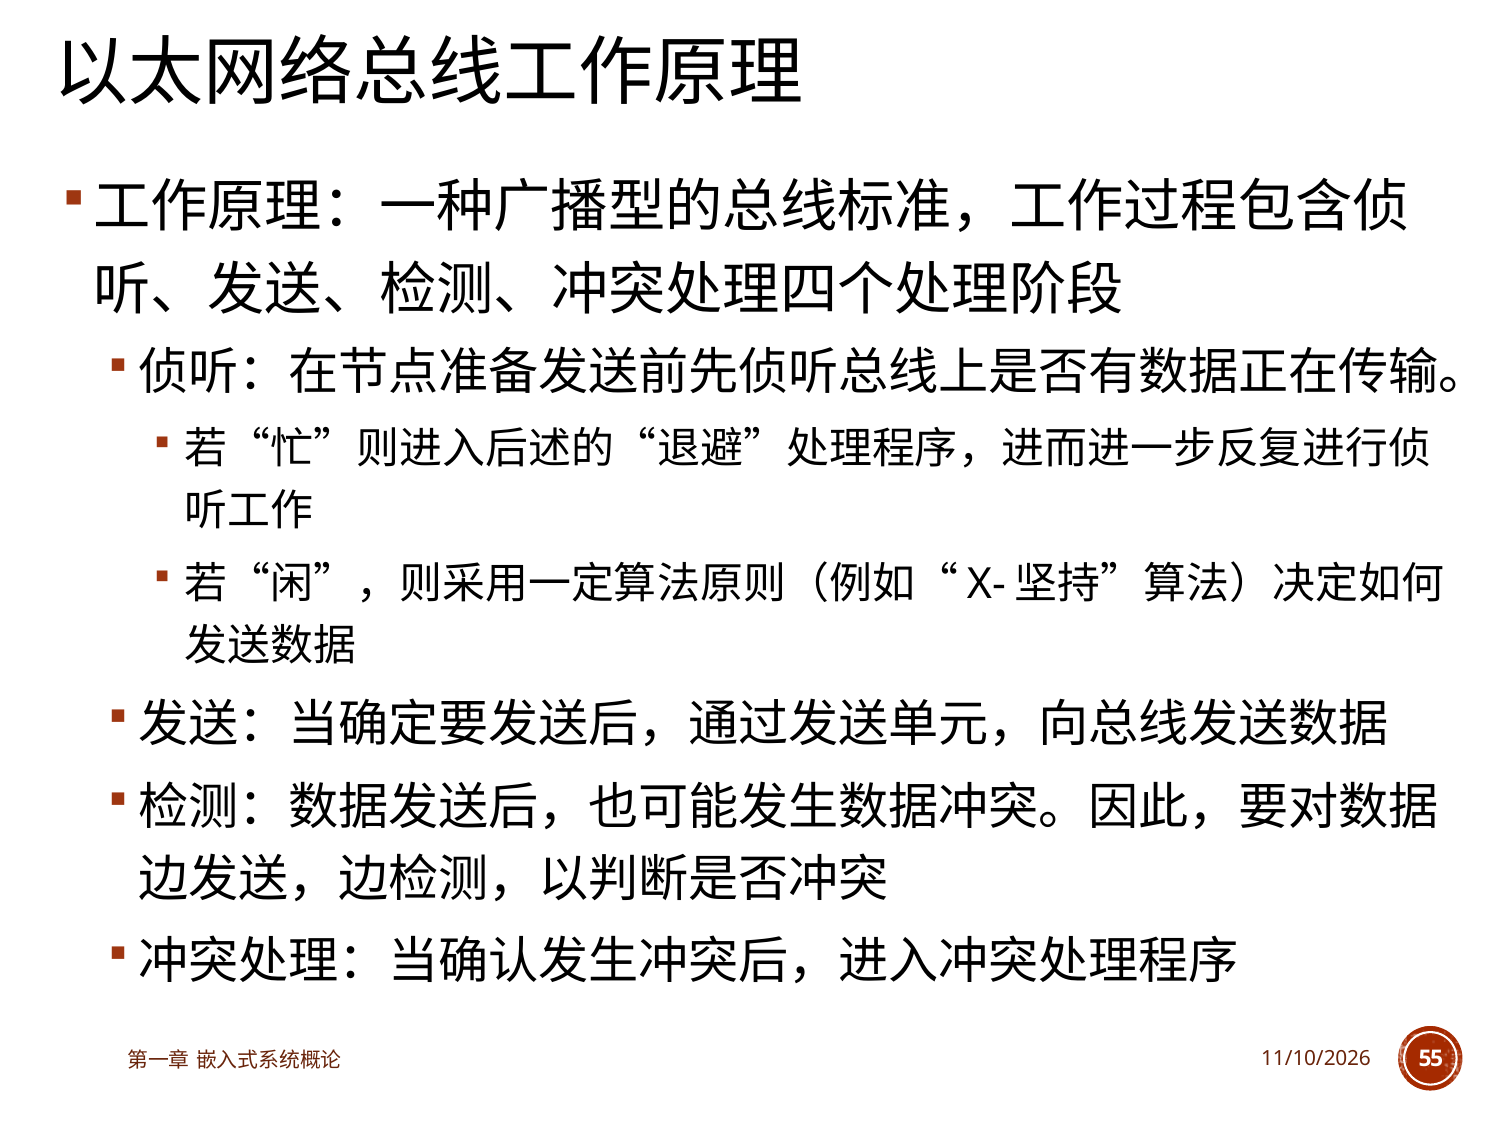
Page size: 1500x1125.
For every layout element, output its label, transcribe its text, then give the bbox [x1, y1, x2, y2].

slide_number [982, 1028, 1386, 1089]
footer 第一章 嵌入式系统概论 [112, 1028, 891, 1089]
title 以太网络总线工作原理 [38, 26, 1462, 123]
list 工作原理：一种广播型的总线标准，工作过程包含侦听、发送、检测、冲突处理四个处理阶段 侦听：在节点准备发送前先侦听总线上是否有数据正在传输。 若“忙”则进入后述的“退避”处理程序，进而进一步反复进行侦听工作 若“闲”，则采用一定算法原则（例如“X-坚持”算法）决定如何发送数据 发送：当确定要发送后，通过发送单元，向总线发送数据 检测：数据发送后，也可能发生数据冲突。因此，要对数据边发送，边检测，以判断是否冲突 冲突处理：当确认发生冲突后，进入冲突处理程序 [47, 148, 1471, 1013]
slide_number 55 [1391, 1028, 1471, 1089]
